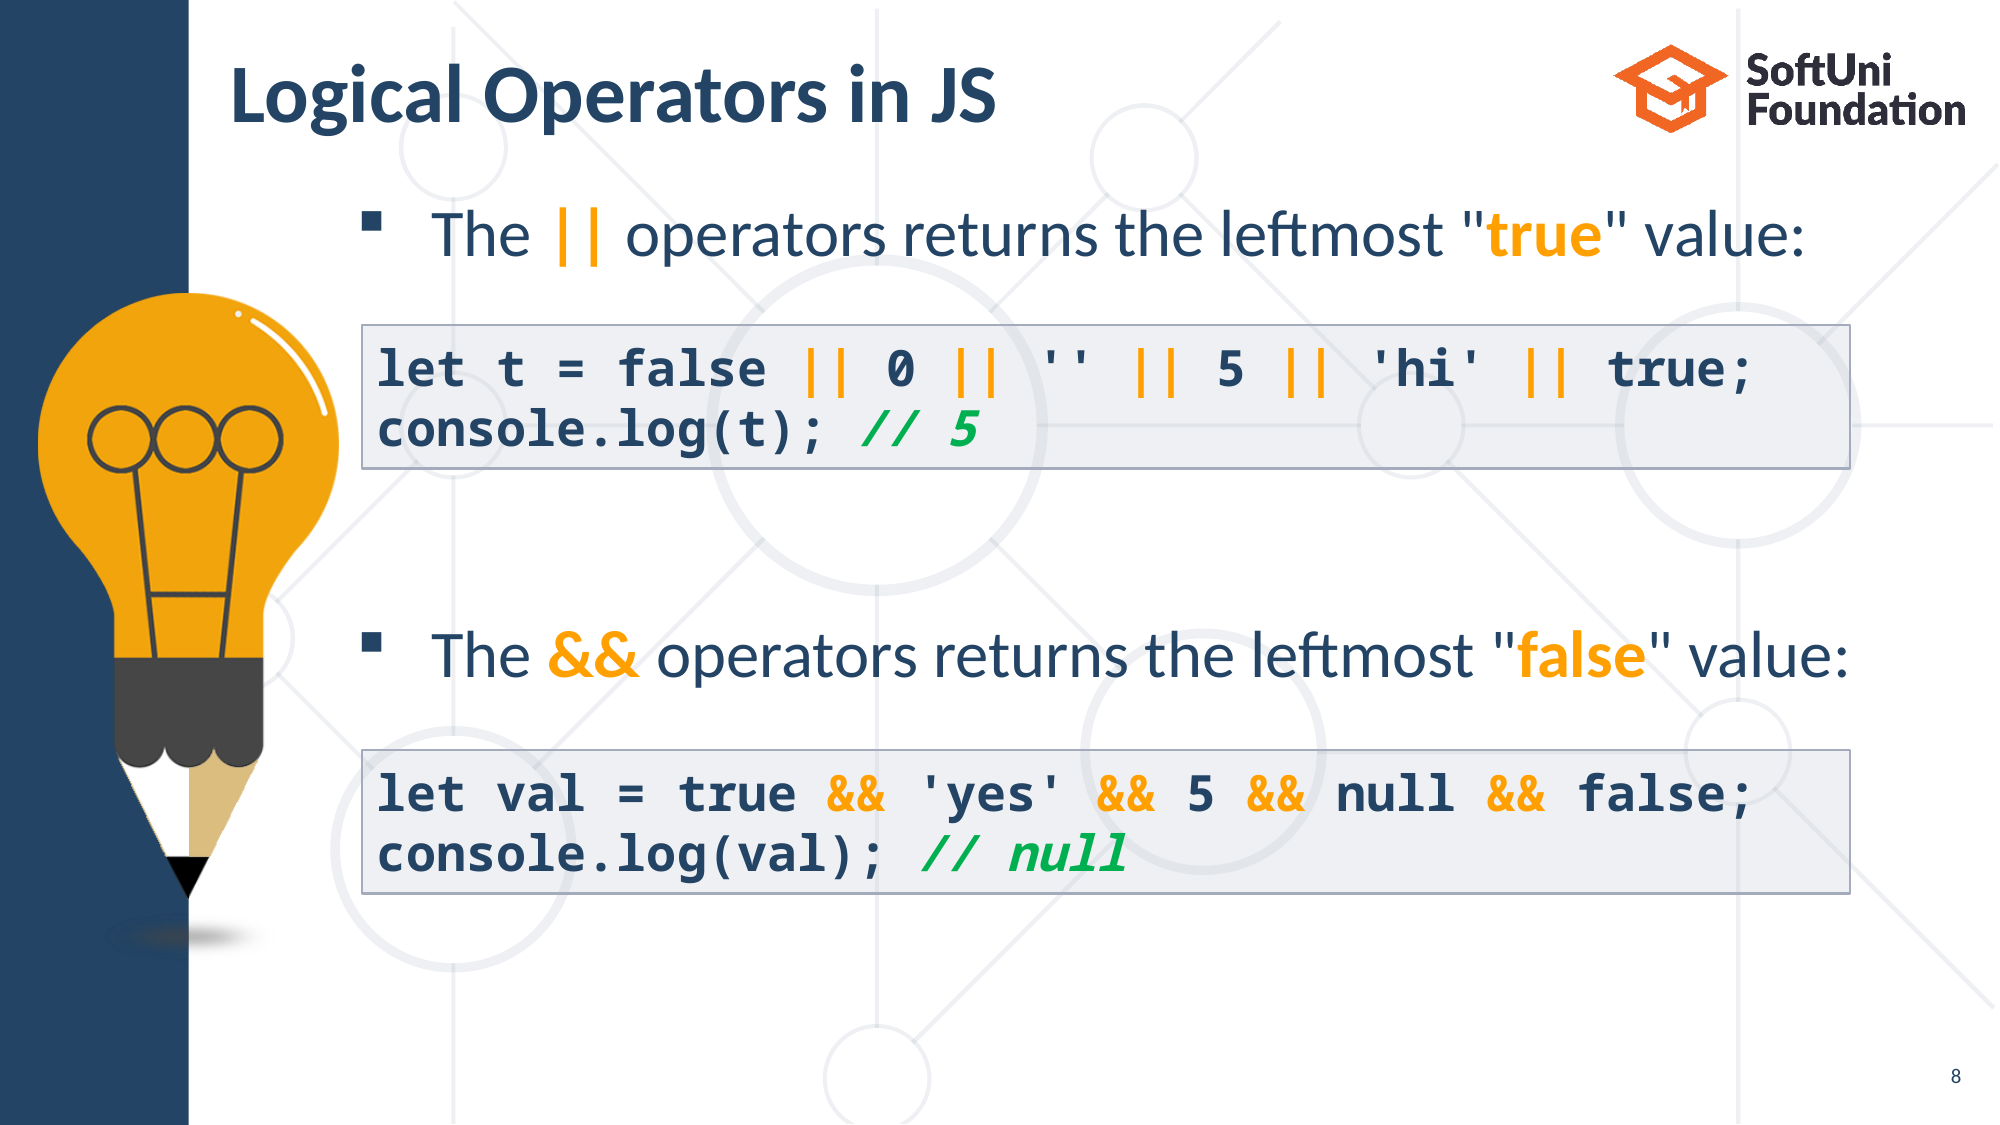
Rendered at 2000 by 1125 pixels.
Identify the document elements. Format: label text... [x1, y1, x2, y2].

picture [1613, 44, 1965, 133]
text_box let val = true && 'yes' && 5 && null && false; console.log(val); // null [362, 749, 1850, 894]
slide_number 8 [1896, 1049, 1968, 1101]
text_box let t = false || 0 || '' || 5 || 'hi' || true; console.log(t); // 5 [362, 324, 1850, 469]
title Logical Operators in JS [212, 16, 1591, 162]
picture [38, 293, 338, 961]
list The || operators returns the leftmost "true" value: The && operators returns the leftmost "false" value: [338, 183, 1968, 1050]
